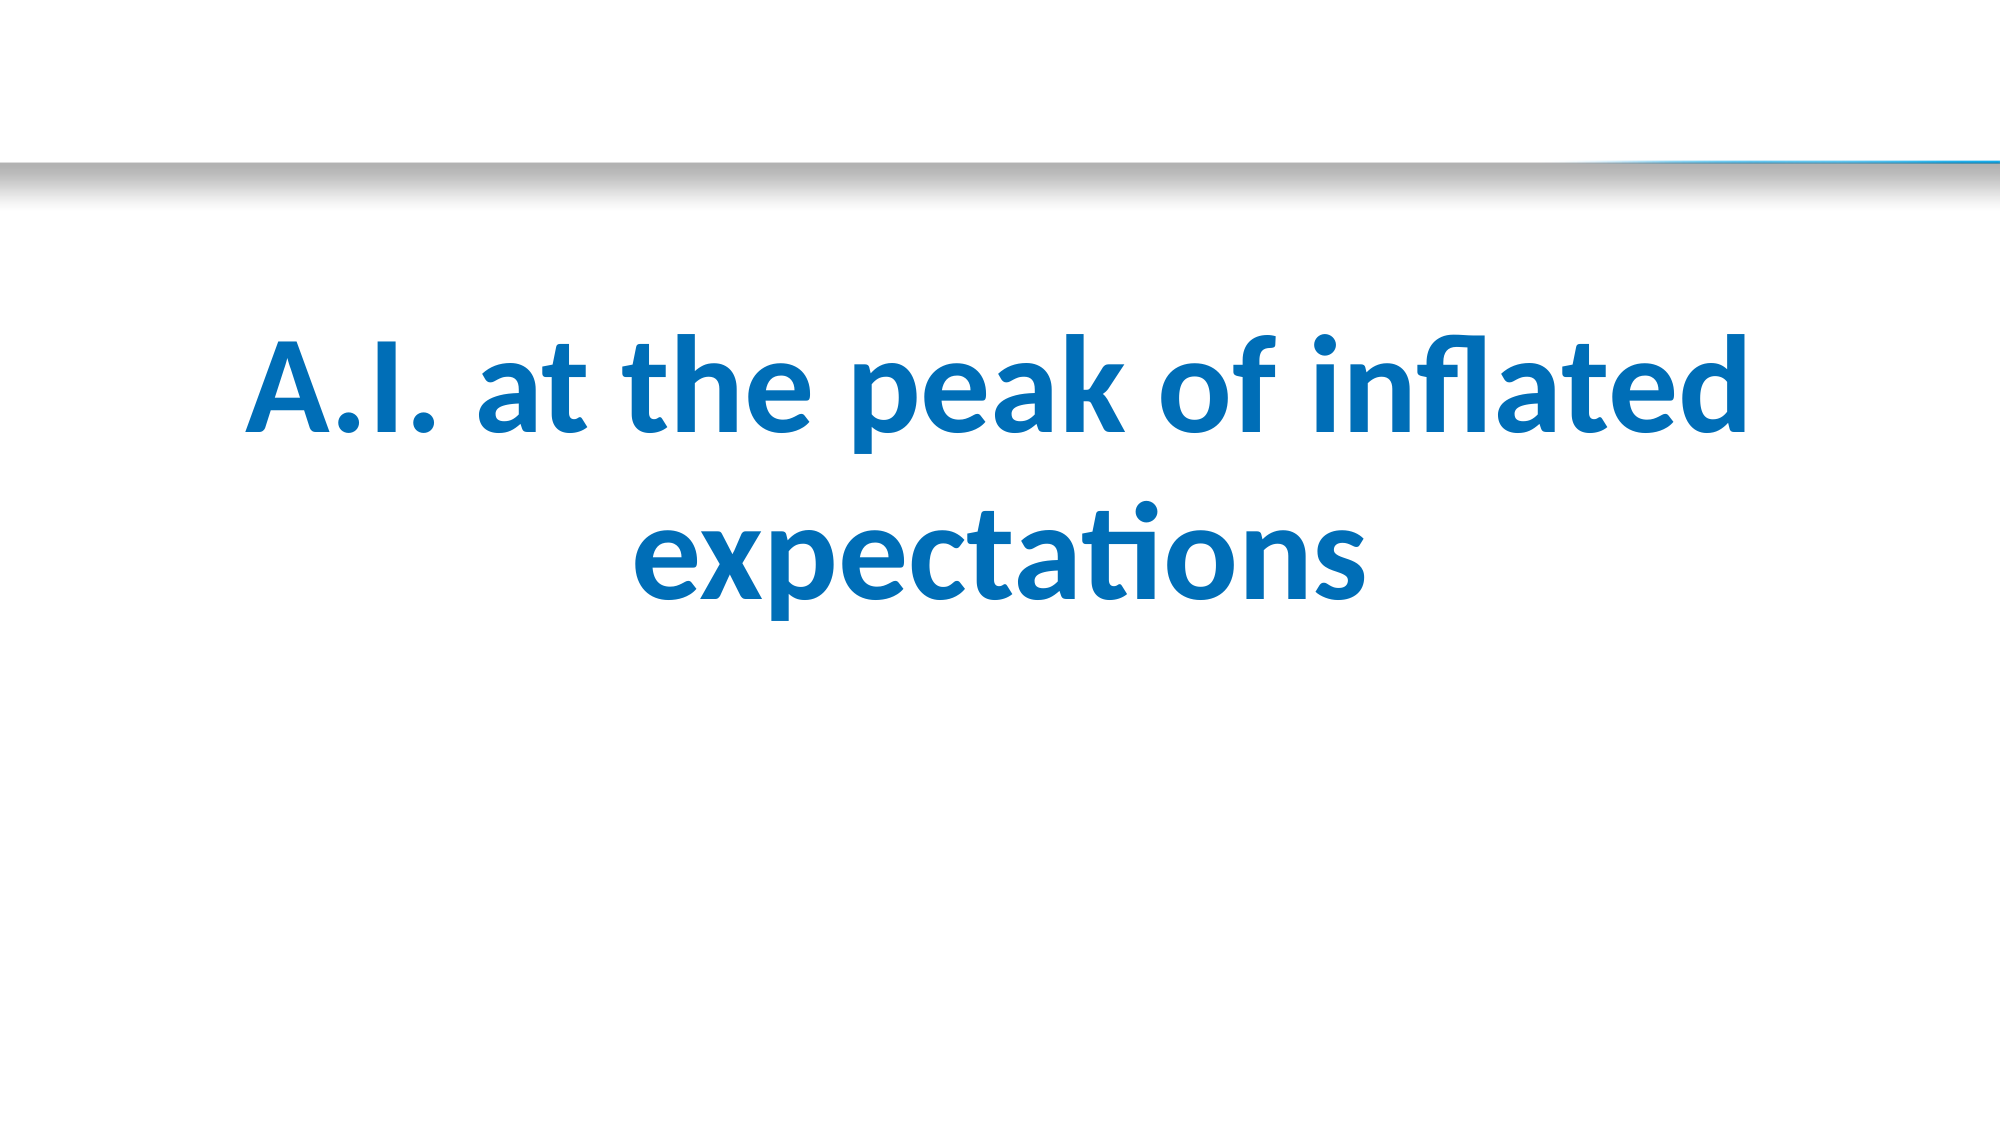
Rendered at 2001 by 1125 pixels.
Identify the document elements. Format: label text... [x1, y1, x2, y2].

picture [0, 161, 2000, 215]
text_box A.I. at the peak of inflated expectations [99, 285, 1900, 917]
